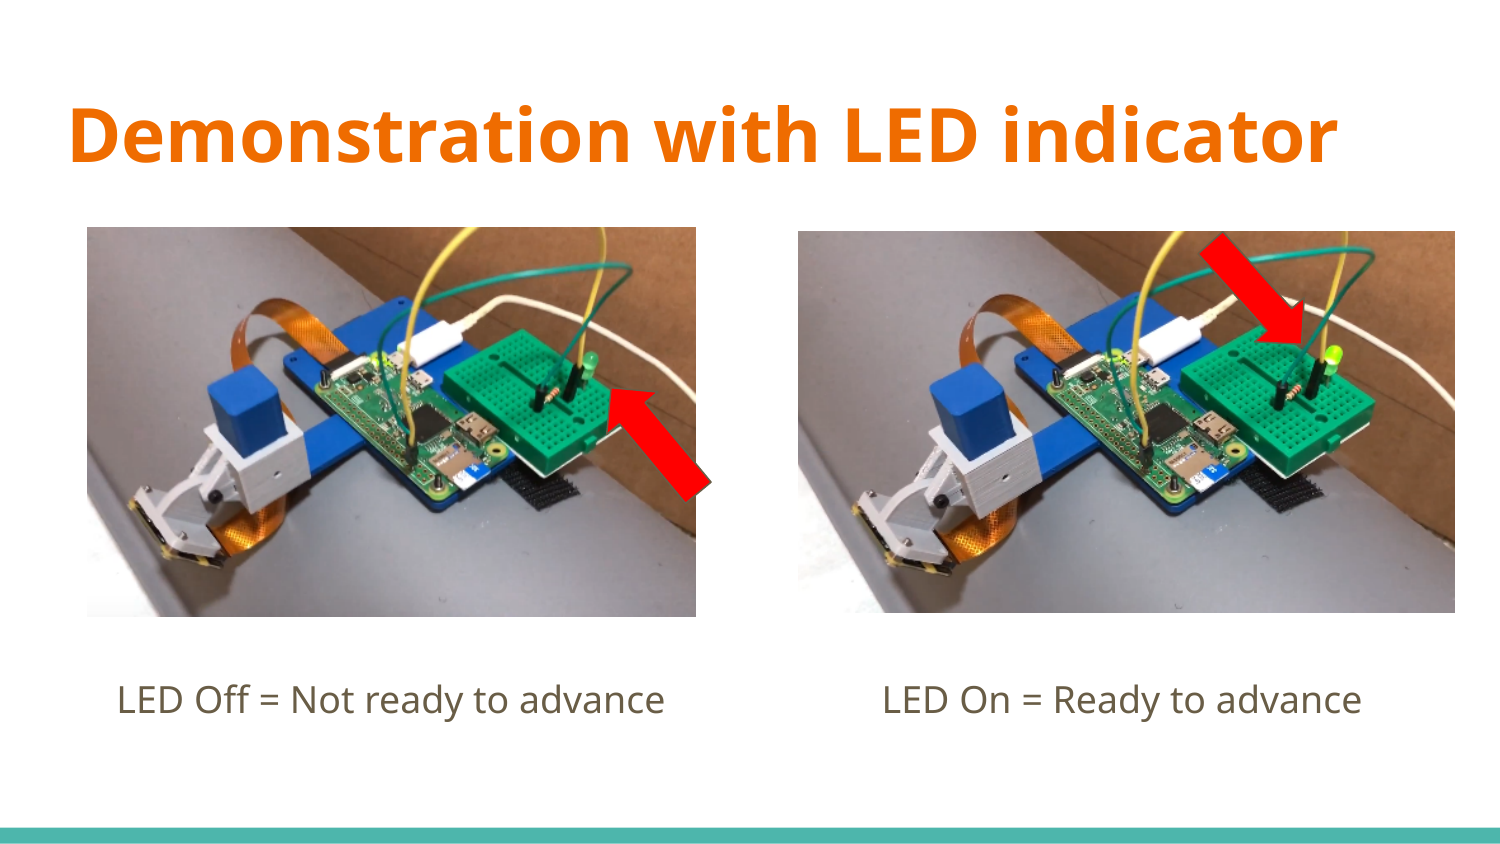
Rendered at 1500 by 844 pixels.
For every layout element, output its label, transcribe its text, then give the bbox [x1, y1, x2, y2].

title Demonstration with LED indicator [51, 72, 1449, 189]
list LED Off = Not ready to advance [67, 654, 715, 729]
picture [798, 230, 1456, 613]
picture [87, 227, 696, 617]
text_box [699, 467, 712, 493]
list LED On = Ready to advance [798, 654, 1446, 729]
